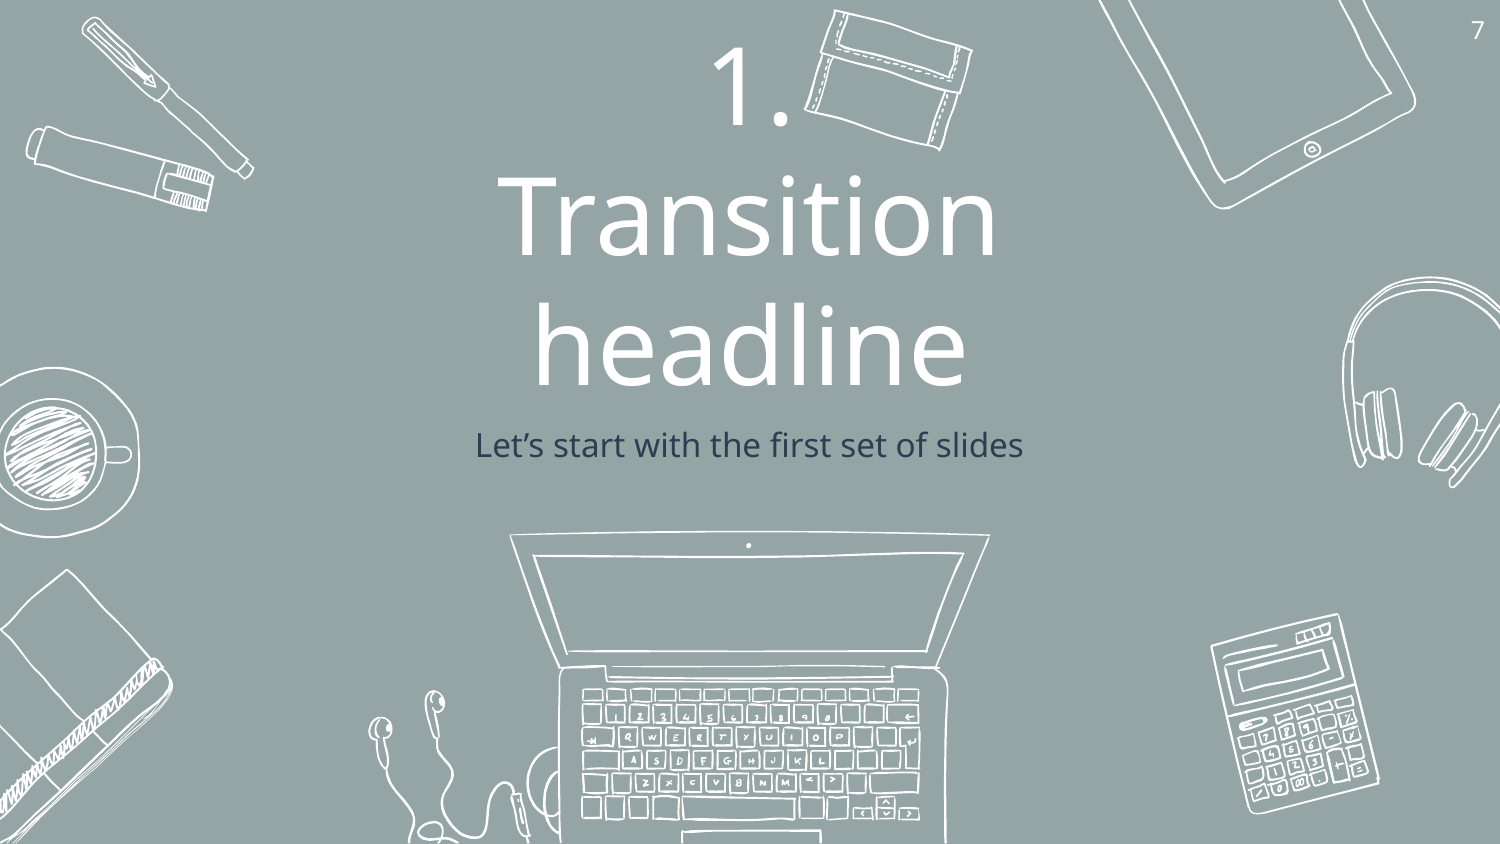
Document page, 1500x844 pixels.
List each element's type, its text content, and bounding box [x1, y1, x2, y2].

slide_number 7 [1435, 0, 1500, 53]
subtitle Let’s start with the first set of slides [255, 409, 1245, 541]
title 1. Transition headline [255, 231, 1245, 409]
